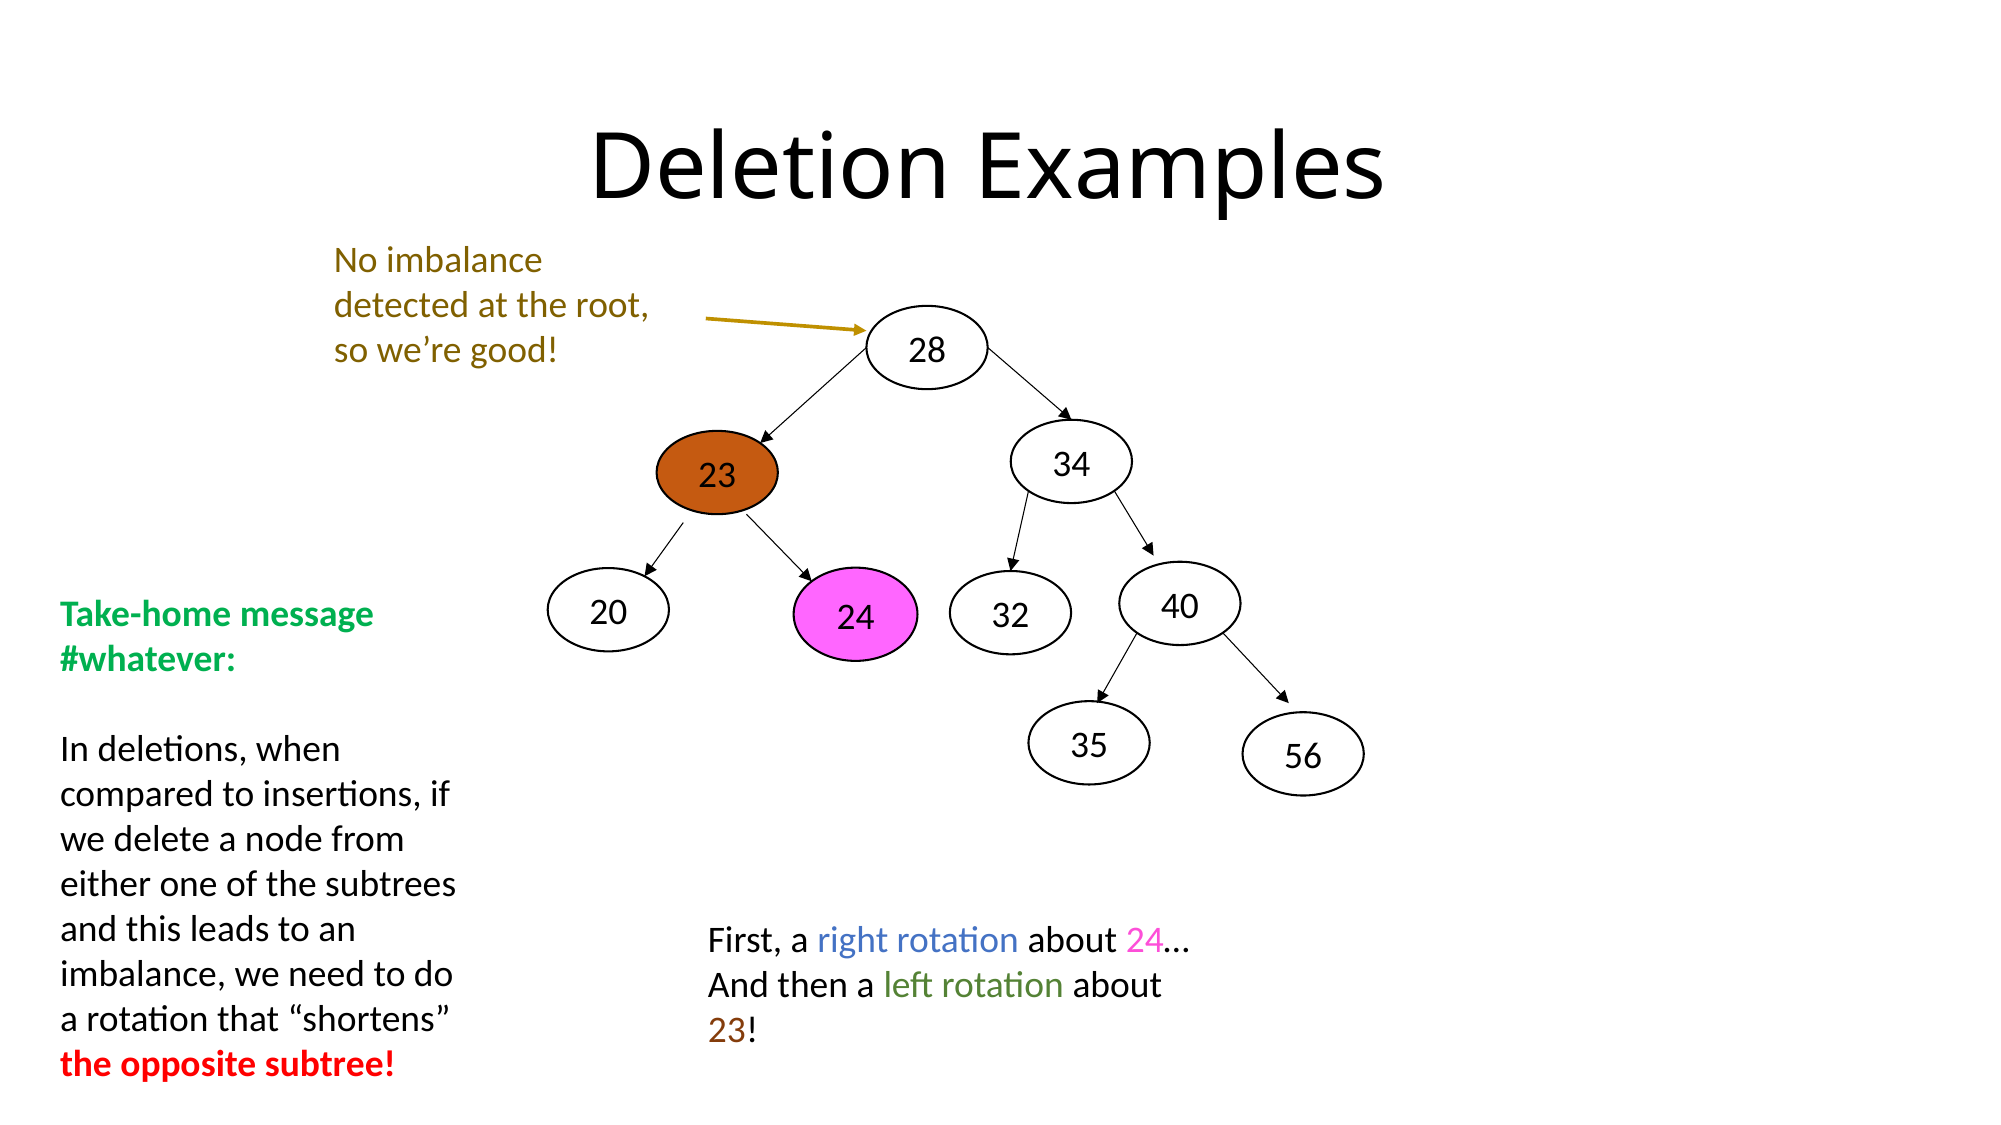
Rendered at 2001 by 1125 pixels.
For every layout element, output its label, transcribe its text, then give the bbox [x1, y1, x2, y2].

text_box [1114, 490, 1154, 556]
text_box 35 [1027, 700, 1151, 786]
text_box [987, 347, 1072, 420]
text_box First, a right rotation about 24… And then a left rotation about 23! [693, 908, 1227, 1058]
text_box 32 [948, 569, 1073, 656]
title Deletion Examples [137, 59, 1863, 278]
text_box No imbalance detected at the root, so we’re good! [319, 227, 700, 378]
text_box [644, 522, 684, 577]
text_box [760, 347, 867, 444]
text_box 20 [546, 567, 671, 653]
text_box 40 [1118, 560, 1242, 647]
text_box 23 [655, 429, 779, 516]
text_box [1010, 490, 1029, 571]
text_box 56 [1241, 711, 1365, 797]
text_box 24 [792, 566, 919, 662]
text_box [1097, 632, 1138, 704]
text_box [1222, 632, 1289, 704]
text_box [705, 318, 867, 331]
text_box Take-home message #whatever: In deletions, when compared to insertions, if we delete a node from either one of the subtrees and this leads to an imbalance, we need to do a rotation that “shortens” the opposite subtree! [45, 581, 474, 1091]
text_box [746, 514, 812, 582]
text_box 28 [865, 304, 989, 391]
text_box 34 [1009, 418, 1134, 505]
